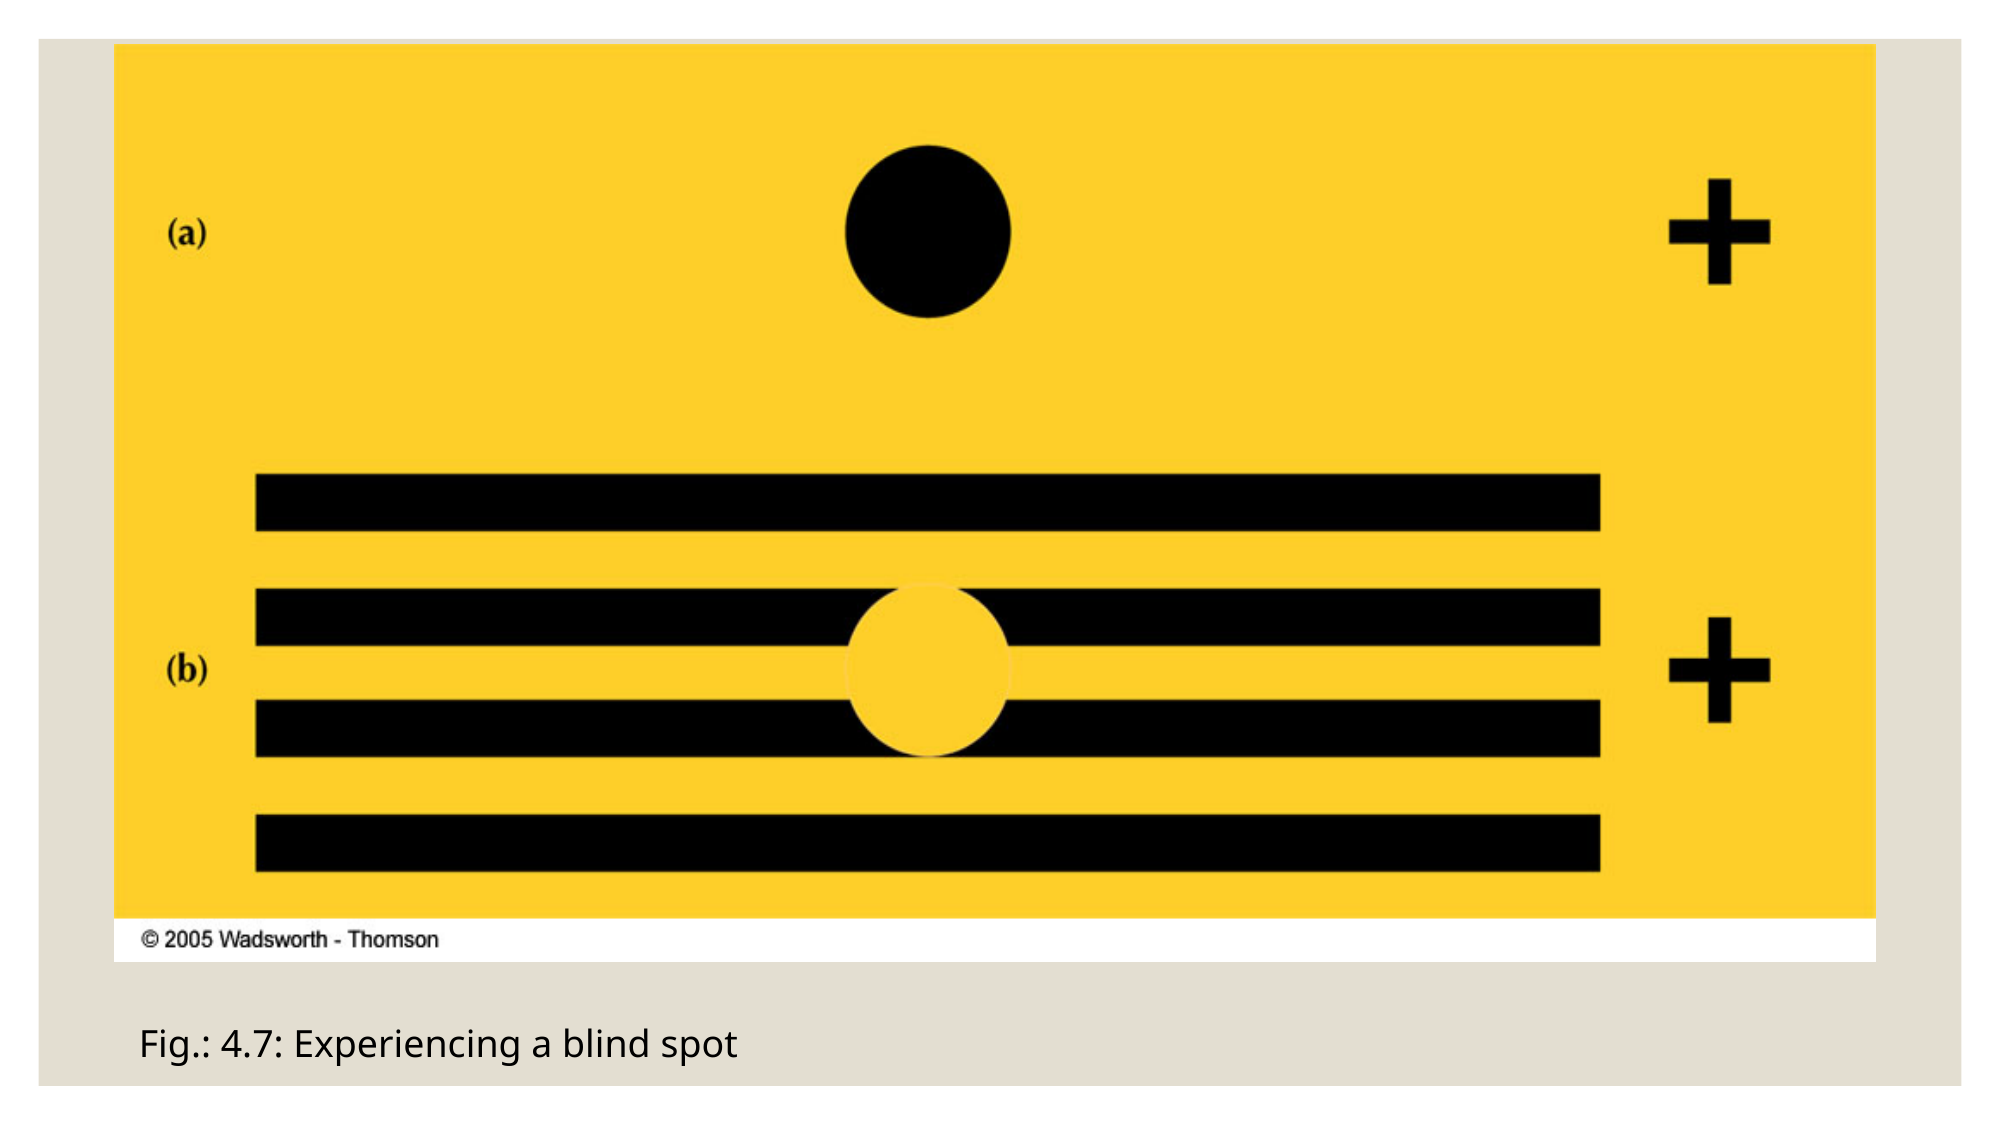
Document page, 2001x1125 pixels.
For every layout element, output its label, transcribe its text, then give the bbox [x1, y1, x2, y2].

text_box Fig.: 4.7: Experiencing a blind spot [123, 1012, 754, 1073]
picture [114, 44, 1876, 963]
